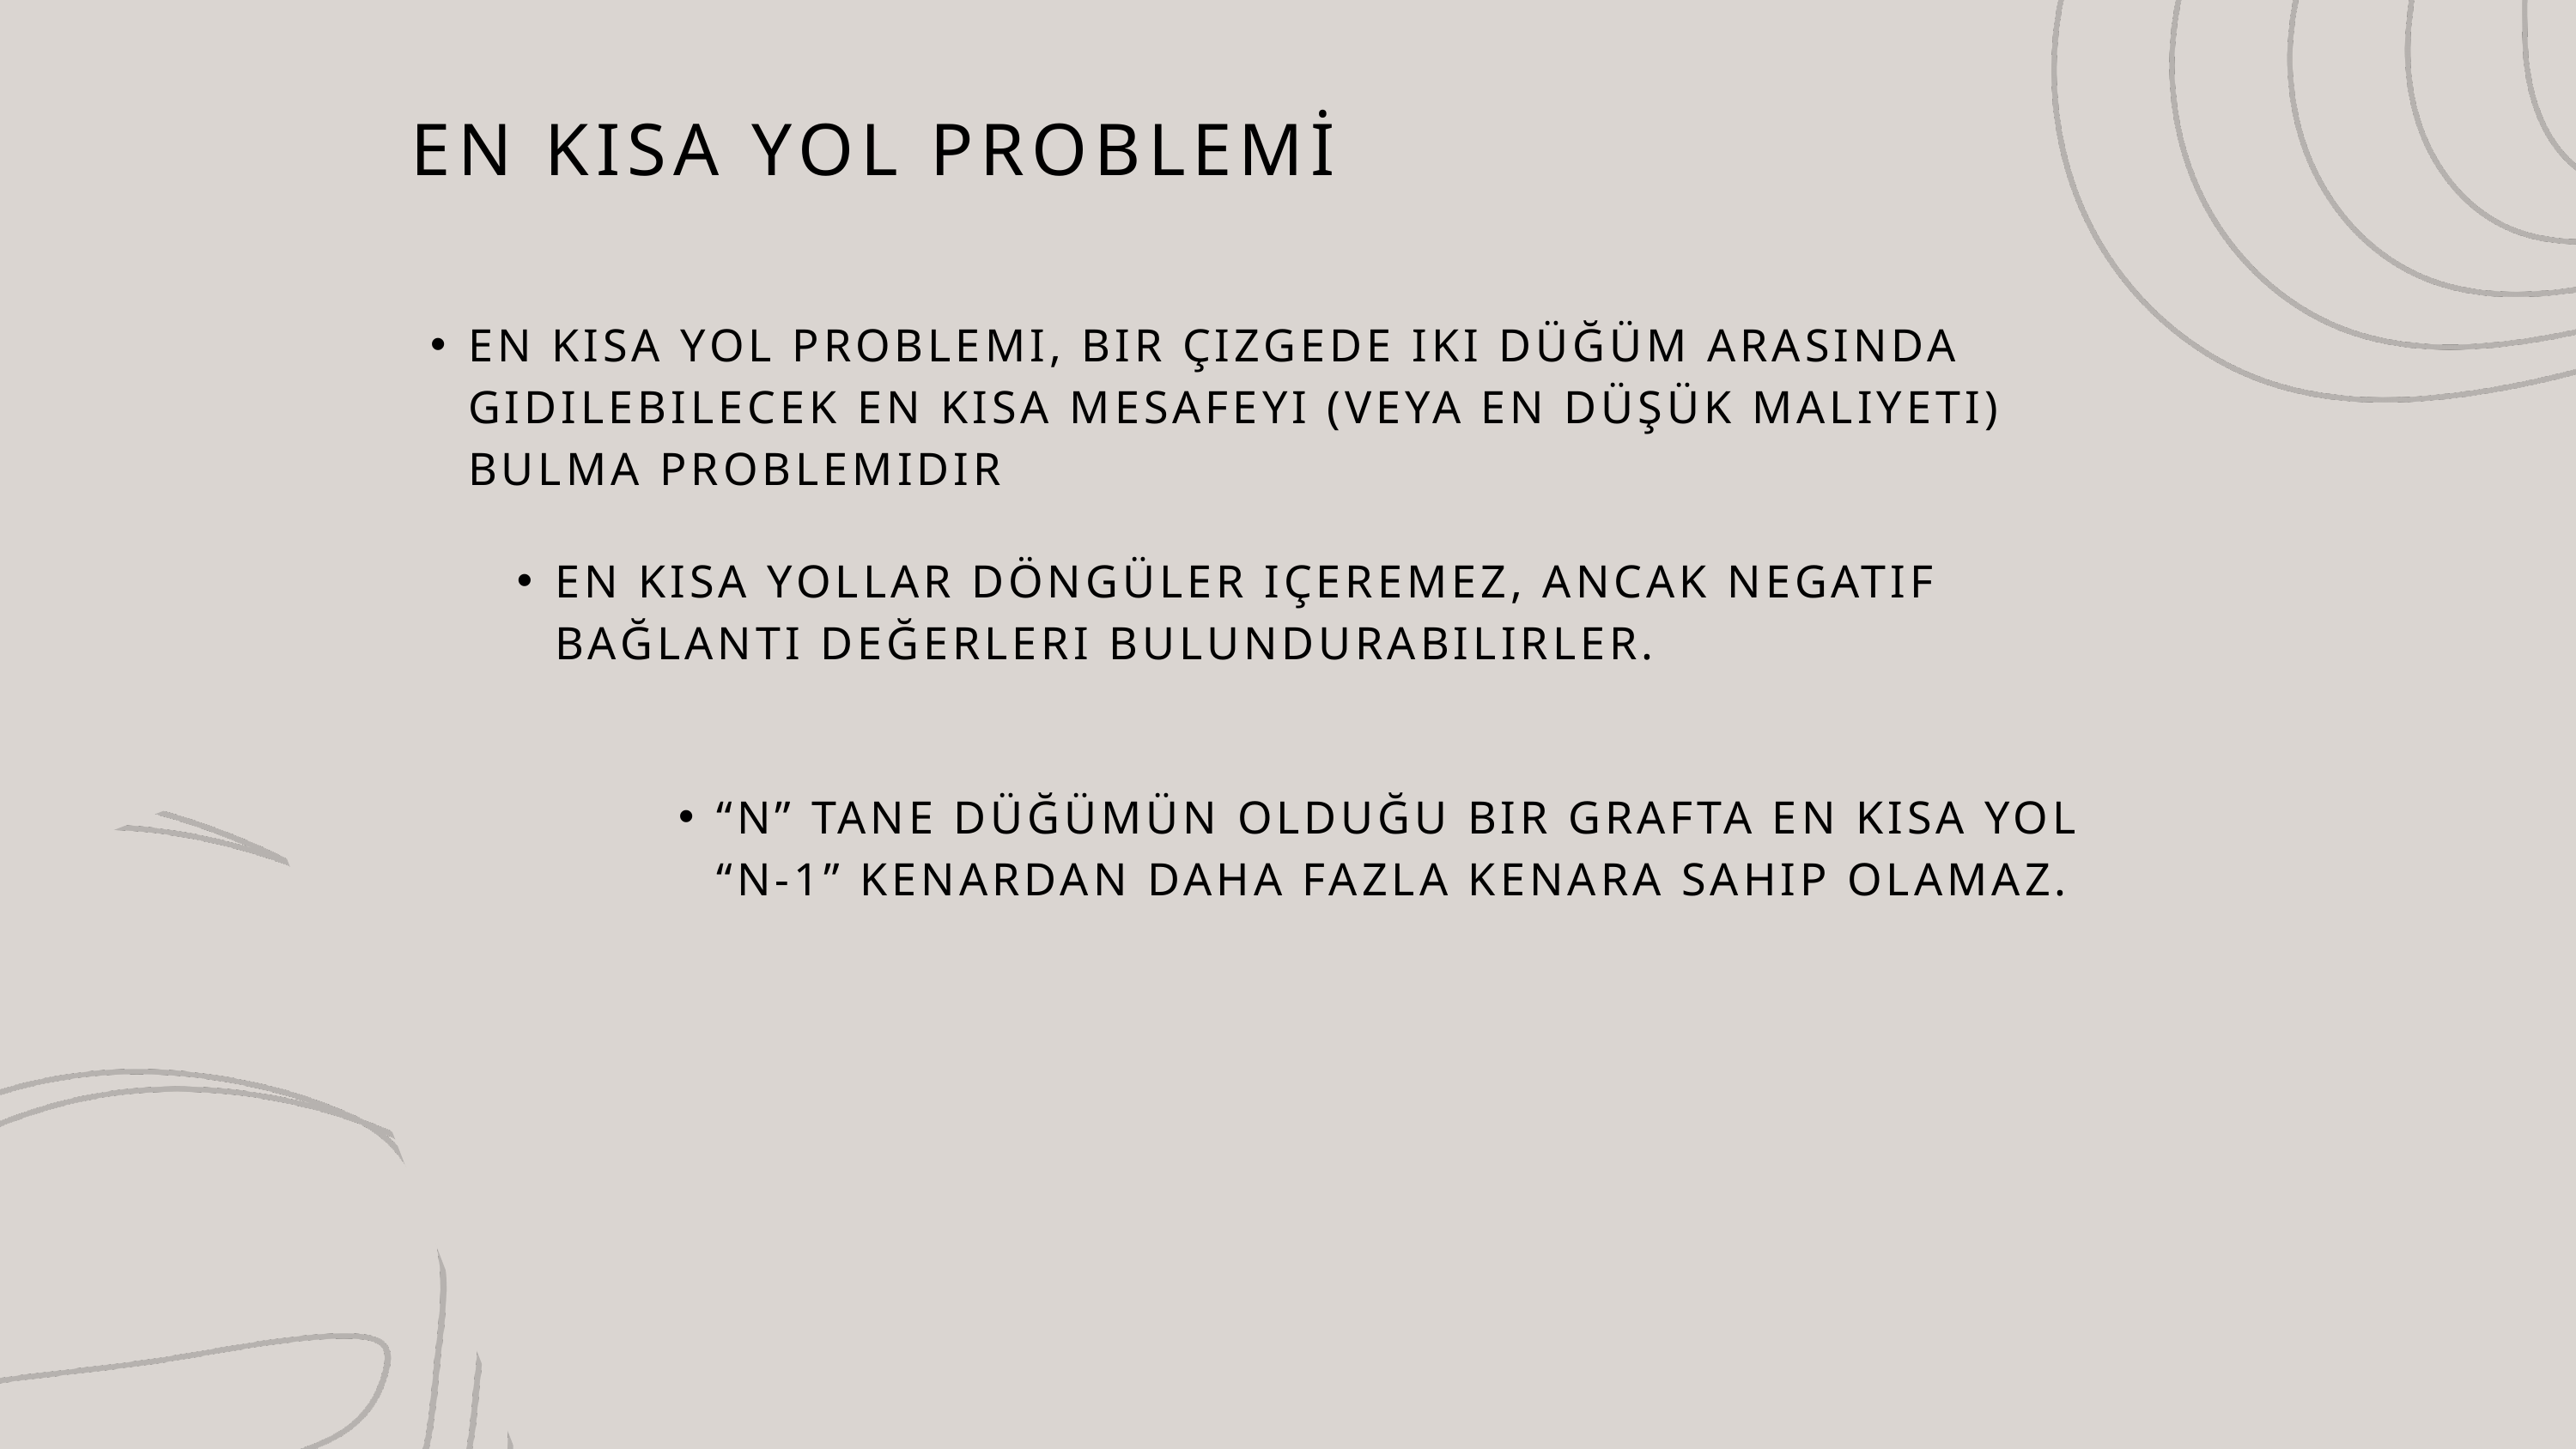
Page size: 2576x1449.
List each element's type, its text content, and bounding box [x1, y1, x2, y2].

text_box EN KISA YOLLAR DÖNGÜLER IÇEREMEZ, ANCAK NEGATIF BAĞLANTI DEĞERLERI BULUNDURABILIRLER. [478, 545, 2069, 670]
text_box [0, 775, 515, 1449]
text_box “N” TANE DÜĞÜMÜN OLDUĞU BIR GRAFTA EN KISA YOL “N-1” KENARDAN DAHA FAZLA KENARA SAHIP OLAMAZ. [640, 781, 2133, 906]
text_box [2047, 0, 2576, 403]
text_box EN KISA YOL PROBLEMİ [313, 91, 1485, 191]
text_box EN KISA YOL PROBLEMI, BIR ÇIZGEDE IKI DÜĞÜM ARASINDA GIDILEBILECEK EN KISA MESAFEYI (VEYA EN DÜŞÜK MALIYETI) BULMA PROBLEMIDIR [392, 309, 2008, 494]
